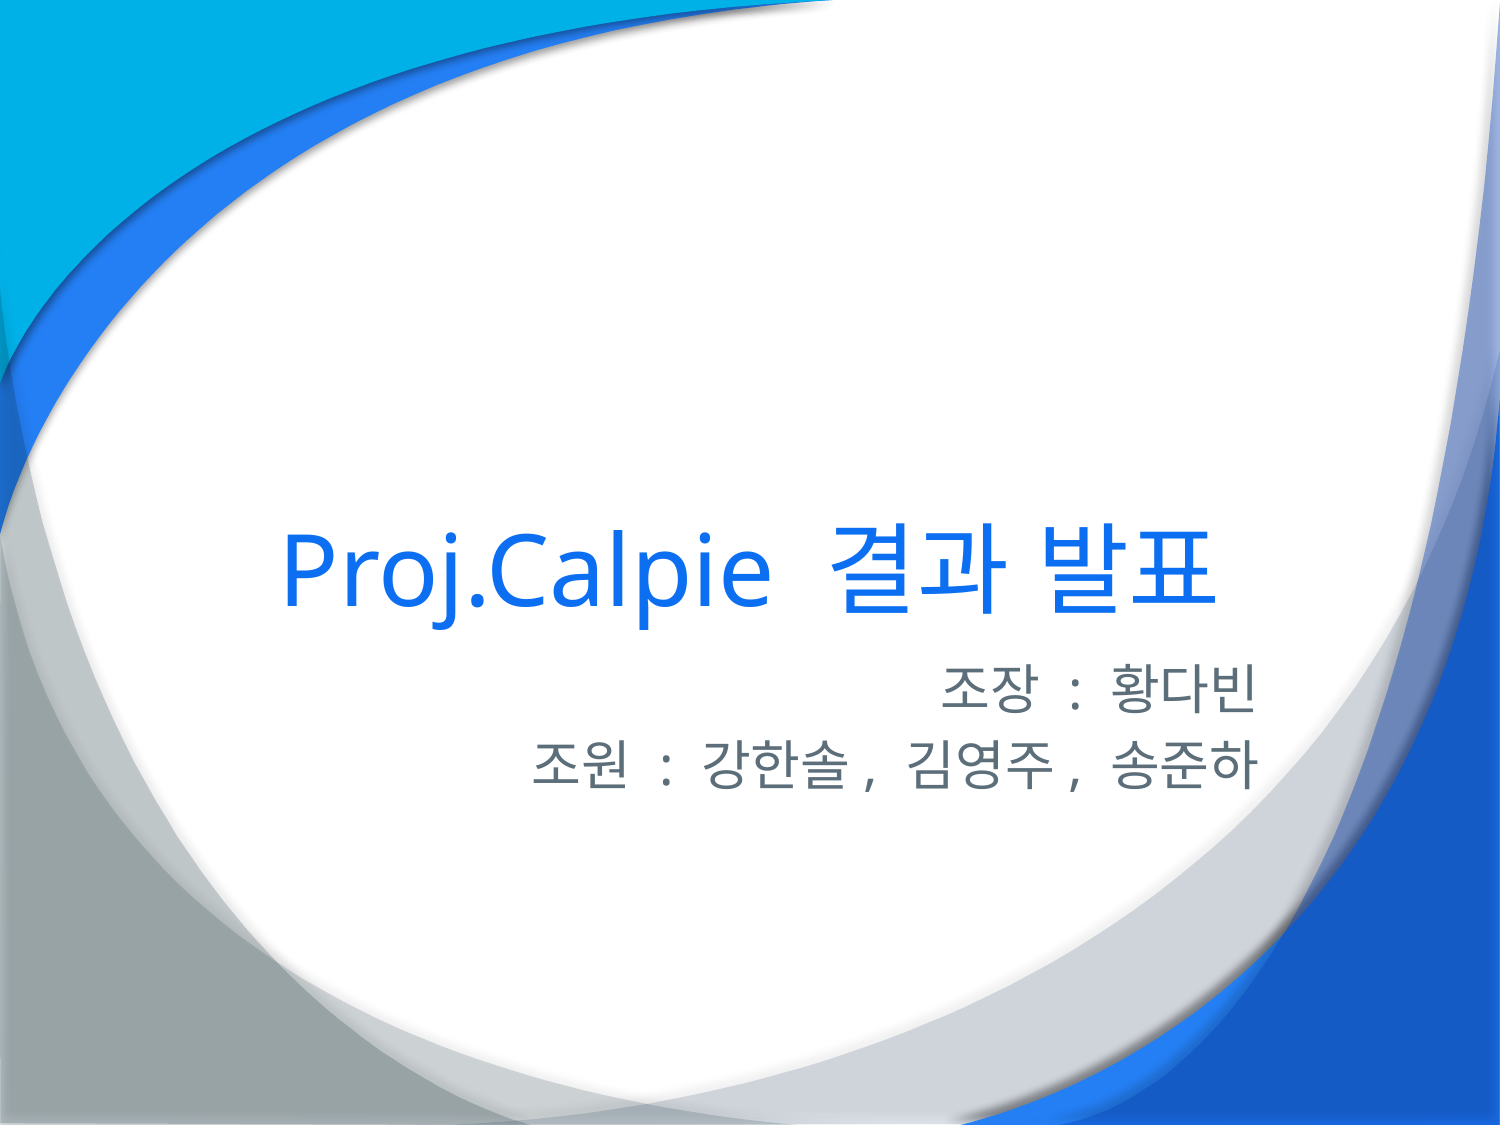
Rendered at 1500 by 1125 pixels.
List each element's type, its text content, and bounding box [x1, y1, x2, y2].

subtitle 조장 : 황다빈 조원 : 강한솔, 김영주, 송준하 [225, 647, 1275, 742]
title Proj.Calpie 결과 발표 [112, 488, 1388, 646]
